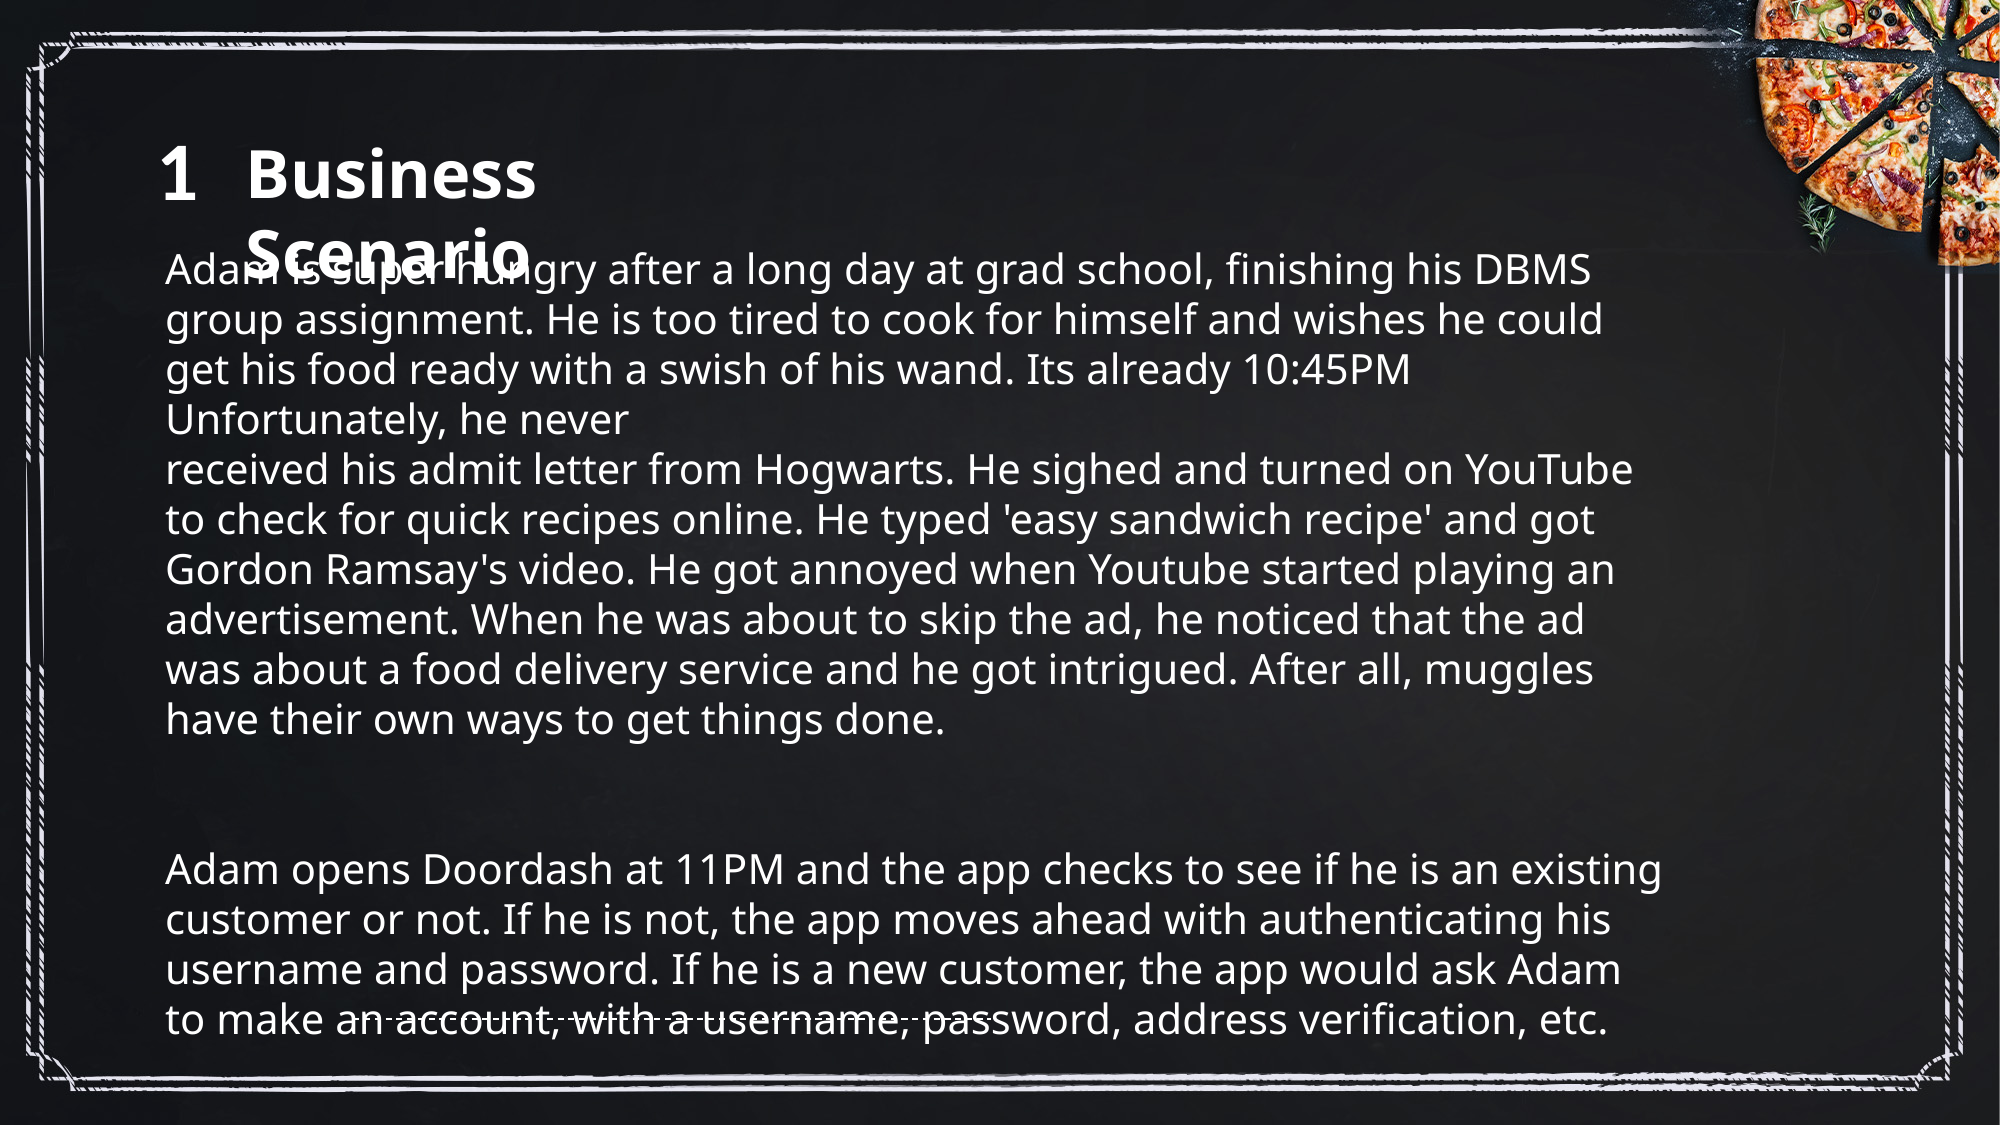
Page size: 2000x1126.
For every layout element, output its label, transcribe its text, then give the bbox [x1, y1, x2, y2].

text_box Business Scenario [230, 124, 839, 235]
text_box Adam is super hungry after a long day at grad school, finishing his DBMS group assignment. He is too tired to cook for himself and wishes he could get his food ready with a swish of his wand. Its already 10:45PM Unfortunately, he never received his admit letter from Hogwarts. He sighed and turned on YouTube to check for quick recipes online. He typed 'easy sandwich recipe' and got Gordon Ramsay's video. He got annoyed when Youtube started playing an advertisement. When he was about to skip the ad, he noticed that the ad was about a food delivery service and he got intrigued. After all, muggles have their own ways to get things done. Adam opens Doordash at 11PM and the app checks to see if he is an existing customer or not. If he is not, the app moves ahead with authenticating his username and password. If he is a new customer, the app would ask Adam to make an account, with a username, password, address verification, etc. [150, 235, 1685, 1051]
text_box 1 [100, 110, 255, 226]
picture [0, 0, 2000, 1125]
